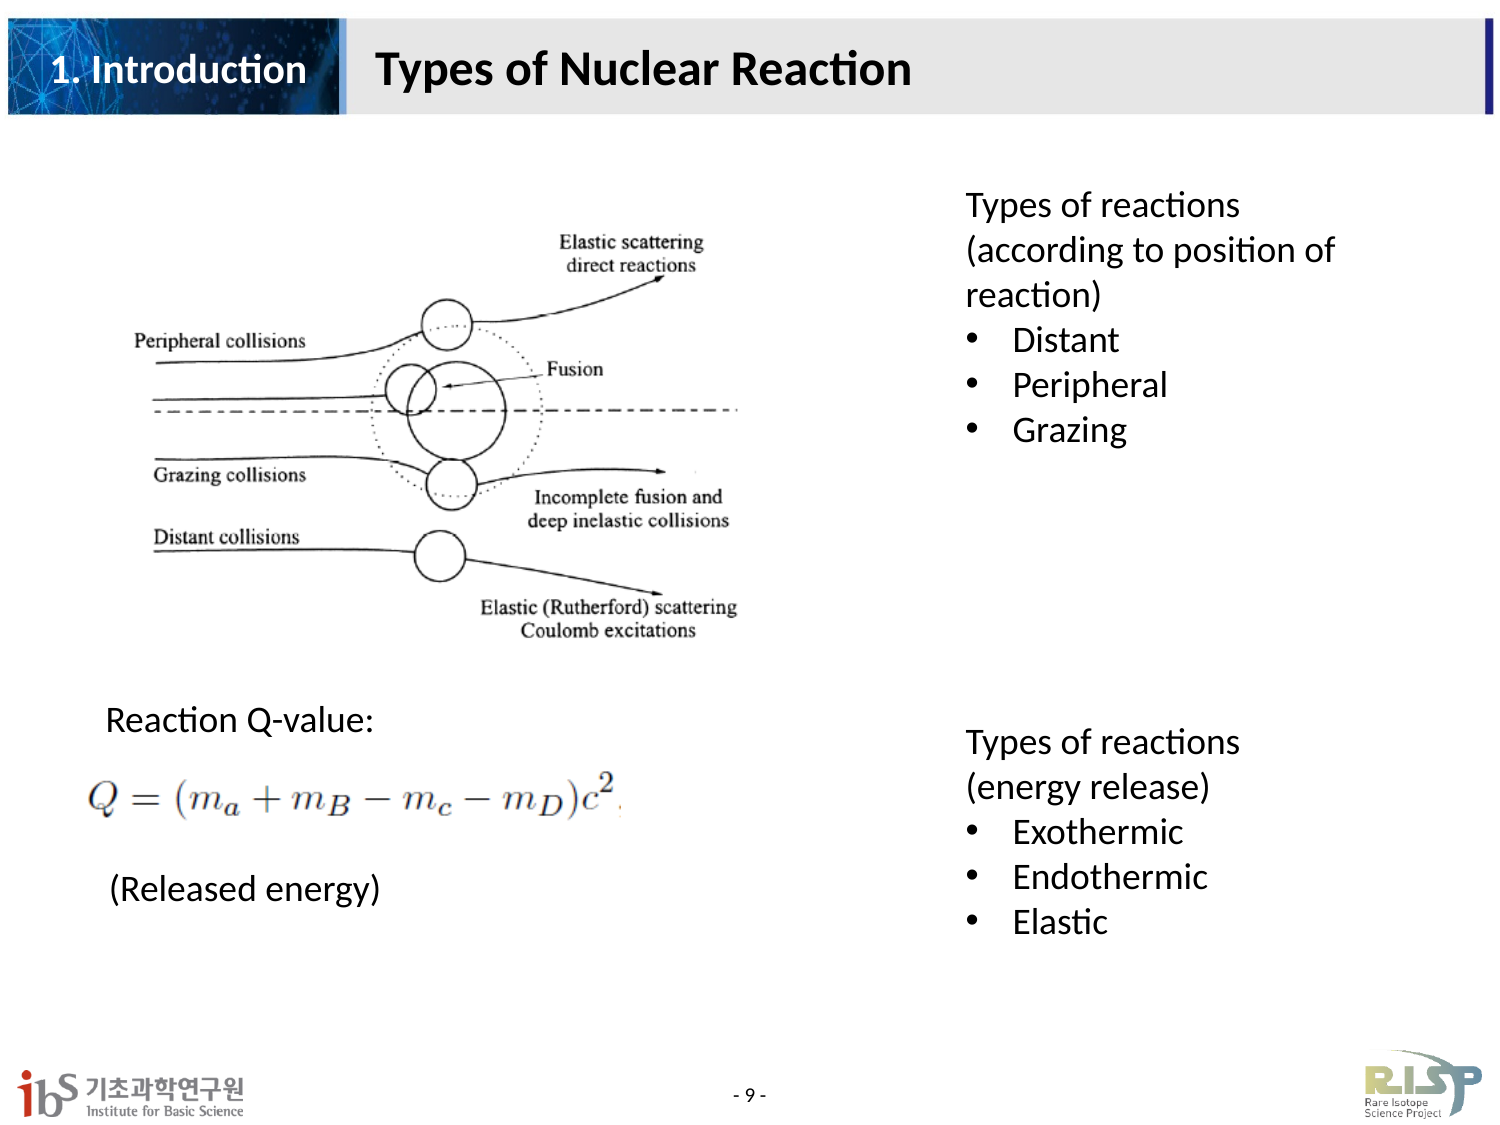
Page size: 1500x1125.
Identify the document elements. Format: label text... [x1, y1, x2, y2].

text_box (Released energy) [94, 856, 718, 916]
picture [2, 10, 1500, 130]
text_box Types of reactions (energy release) Exothermic Endothermic Elastic [950, 709, 1447, 950]
text_box Reaction Q-value: [90, 687, 399, 748]
picture [100, 172, 840, 670]
picture [17, 1070, 243, 1117]
picture [1364, 1049, 1482, 1119]
text_box Types of reactions (according to position of reaction) Distant Peripheral Grazing [950, 172, 1447, 458]
picture [51, 748, 621, 835]
